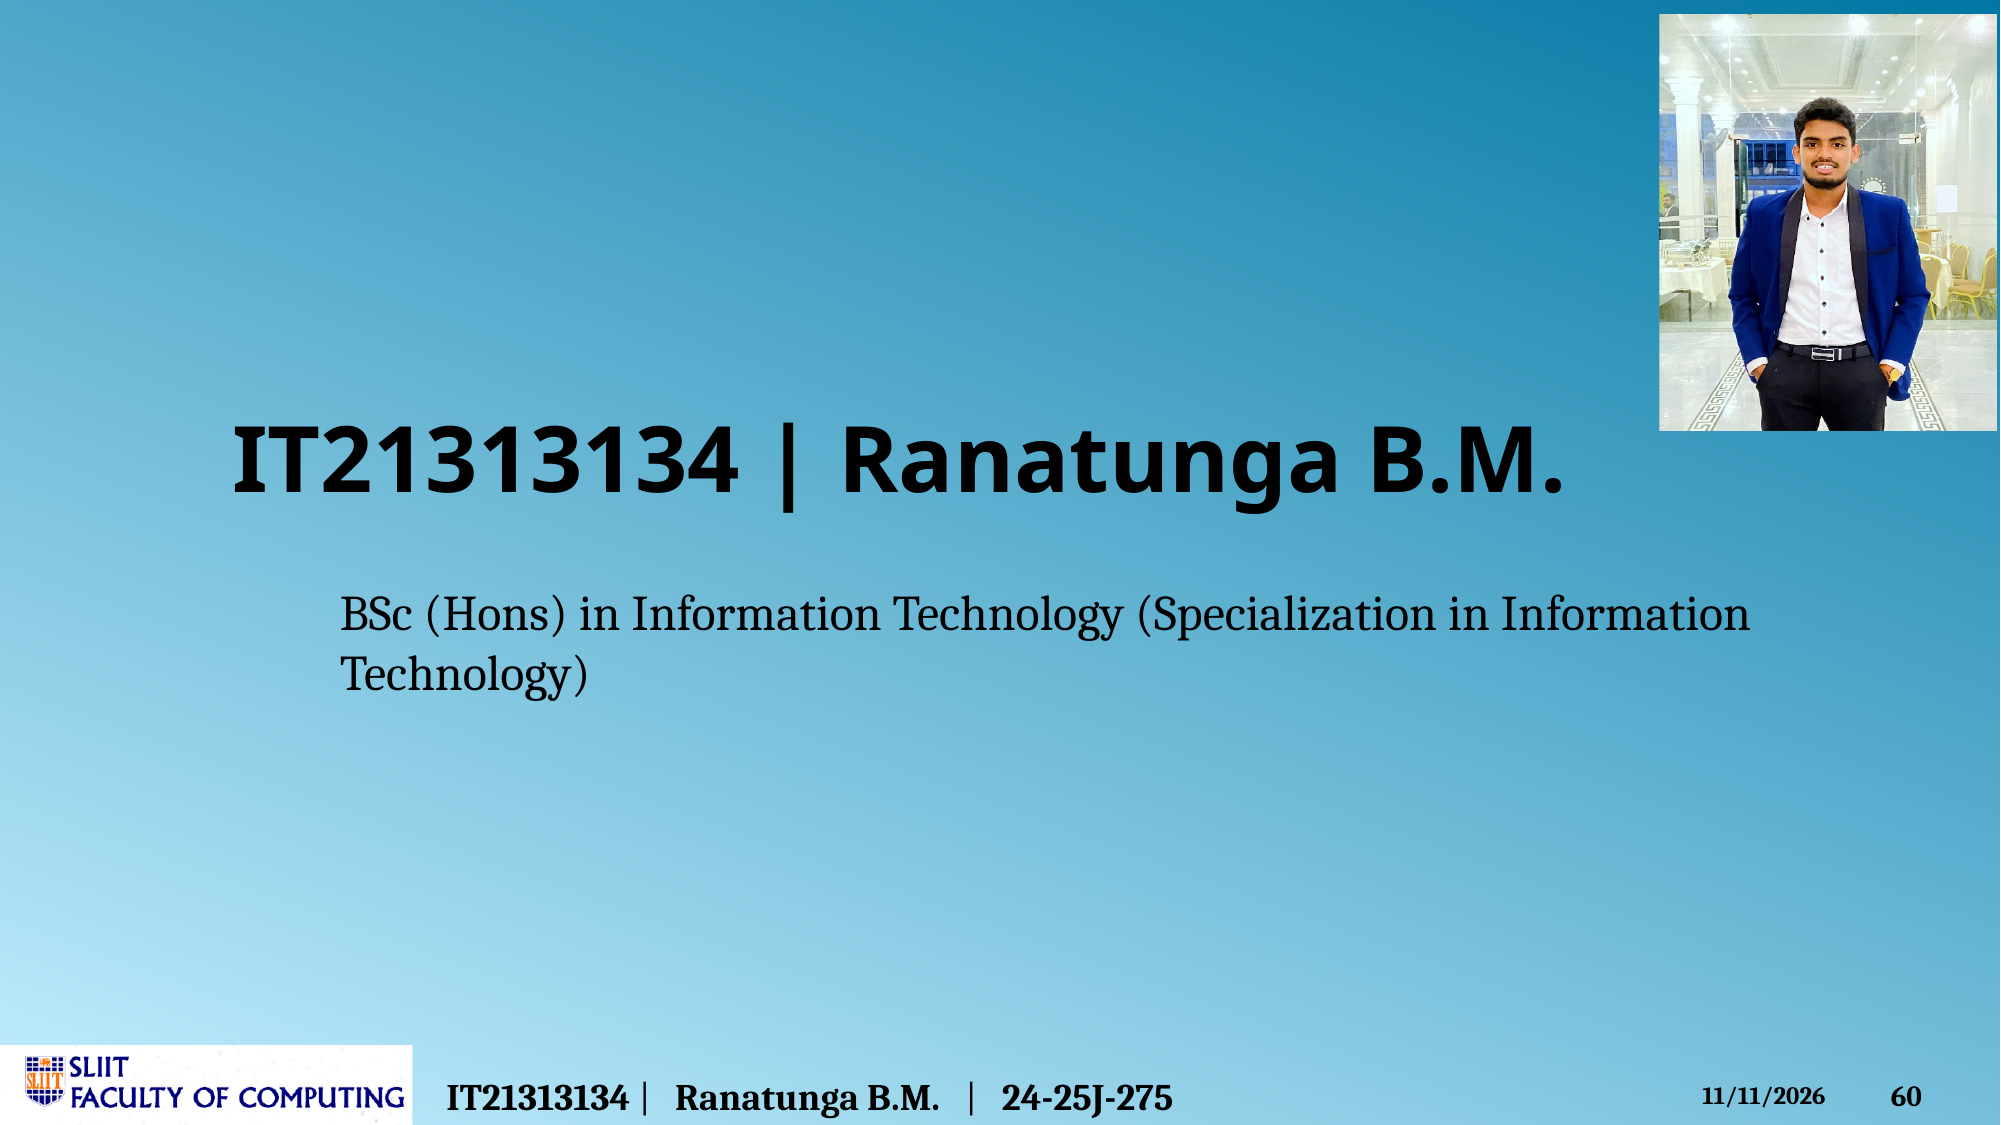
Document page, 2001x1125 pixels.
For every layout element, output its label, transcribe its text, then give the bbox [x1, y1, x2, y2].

picture [1659, 13, 1998, 431]
text_box IT21313134 | Ranatunga B.M. | 24-25J-275 [430, 1063, 1552, 1125]
title IT21313134 | Ranatunga B.M. [50, 343, 1750, 568]
picture [0, 1045, 413, 1125]
text_box BSc (Hons) in Information Technology (Specialization in Information Technology) [324, 572, 2000, 819]
